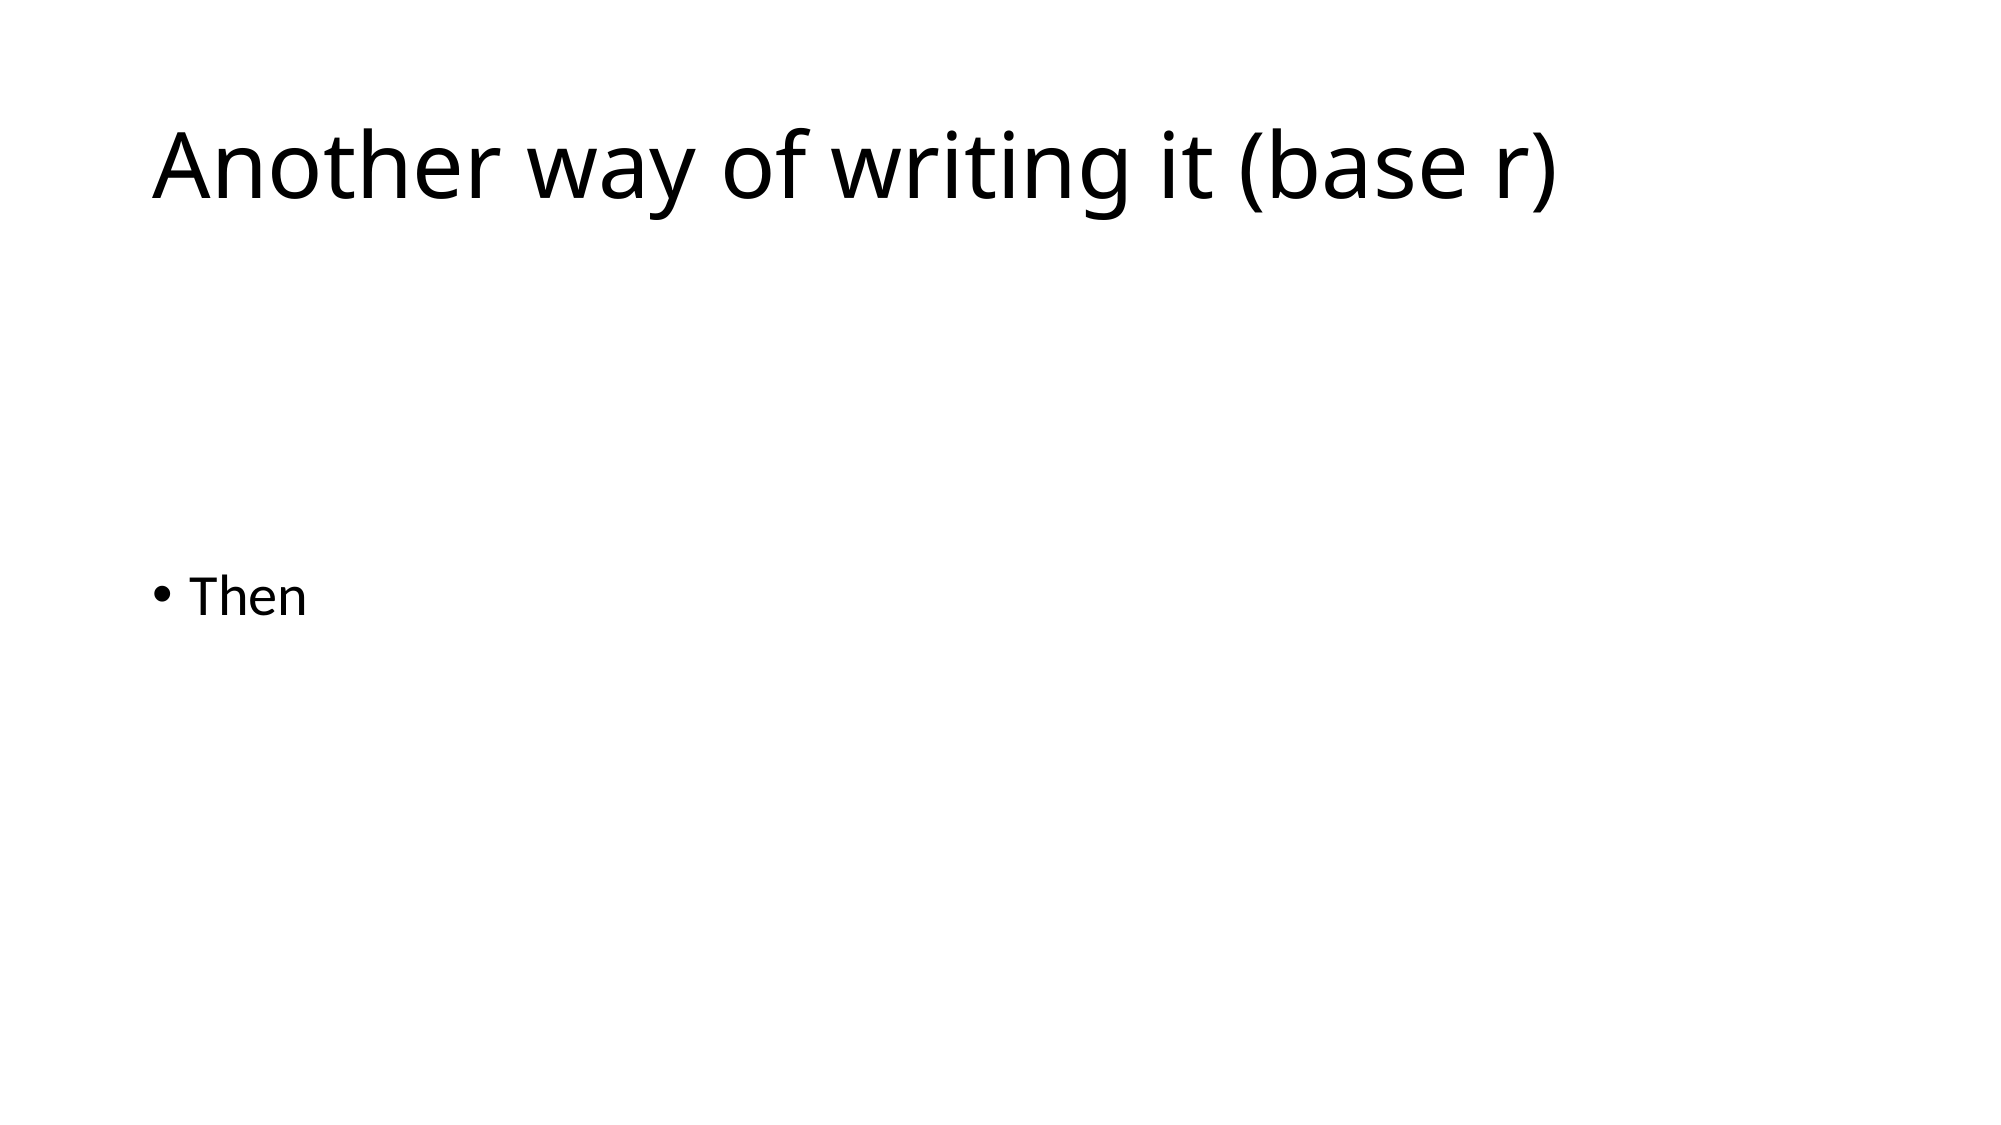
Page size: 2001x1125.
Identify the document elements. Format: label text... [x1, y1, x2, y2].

title Another way of writing it (base r) [137, 59, 1863, 278]
